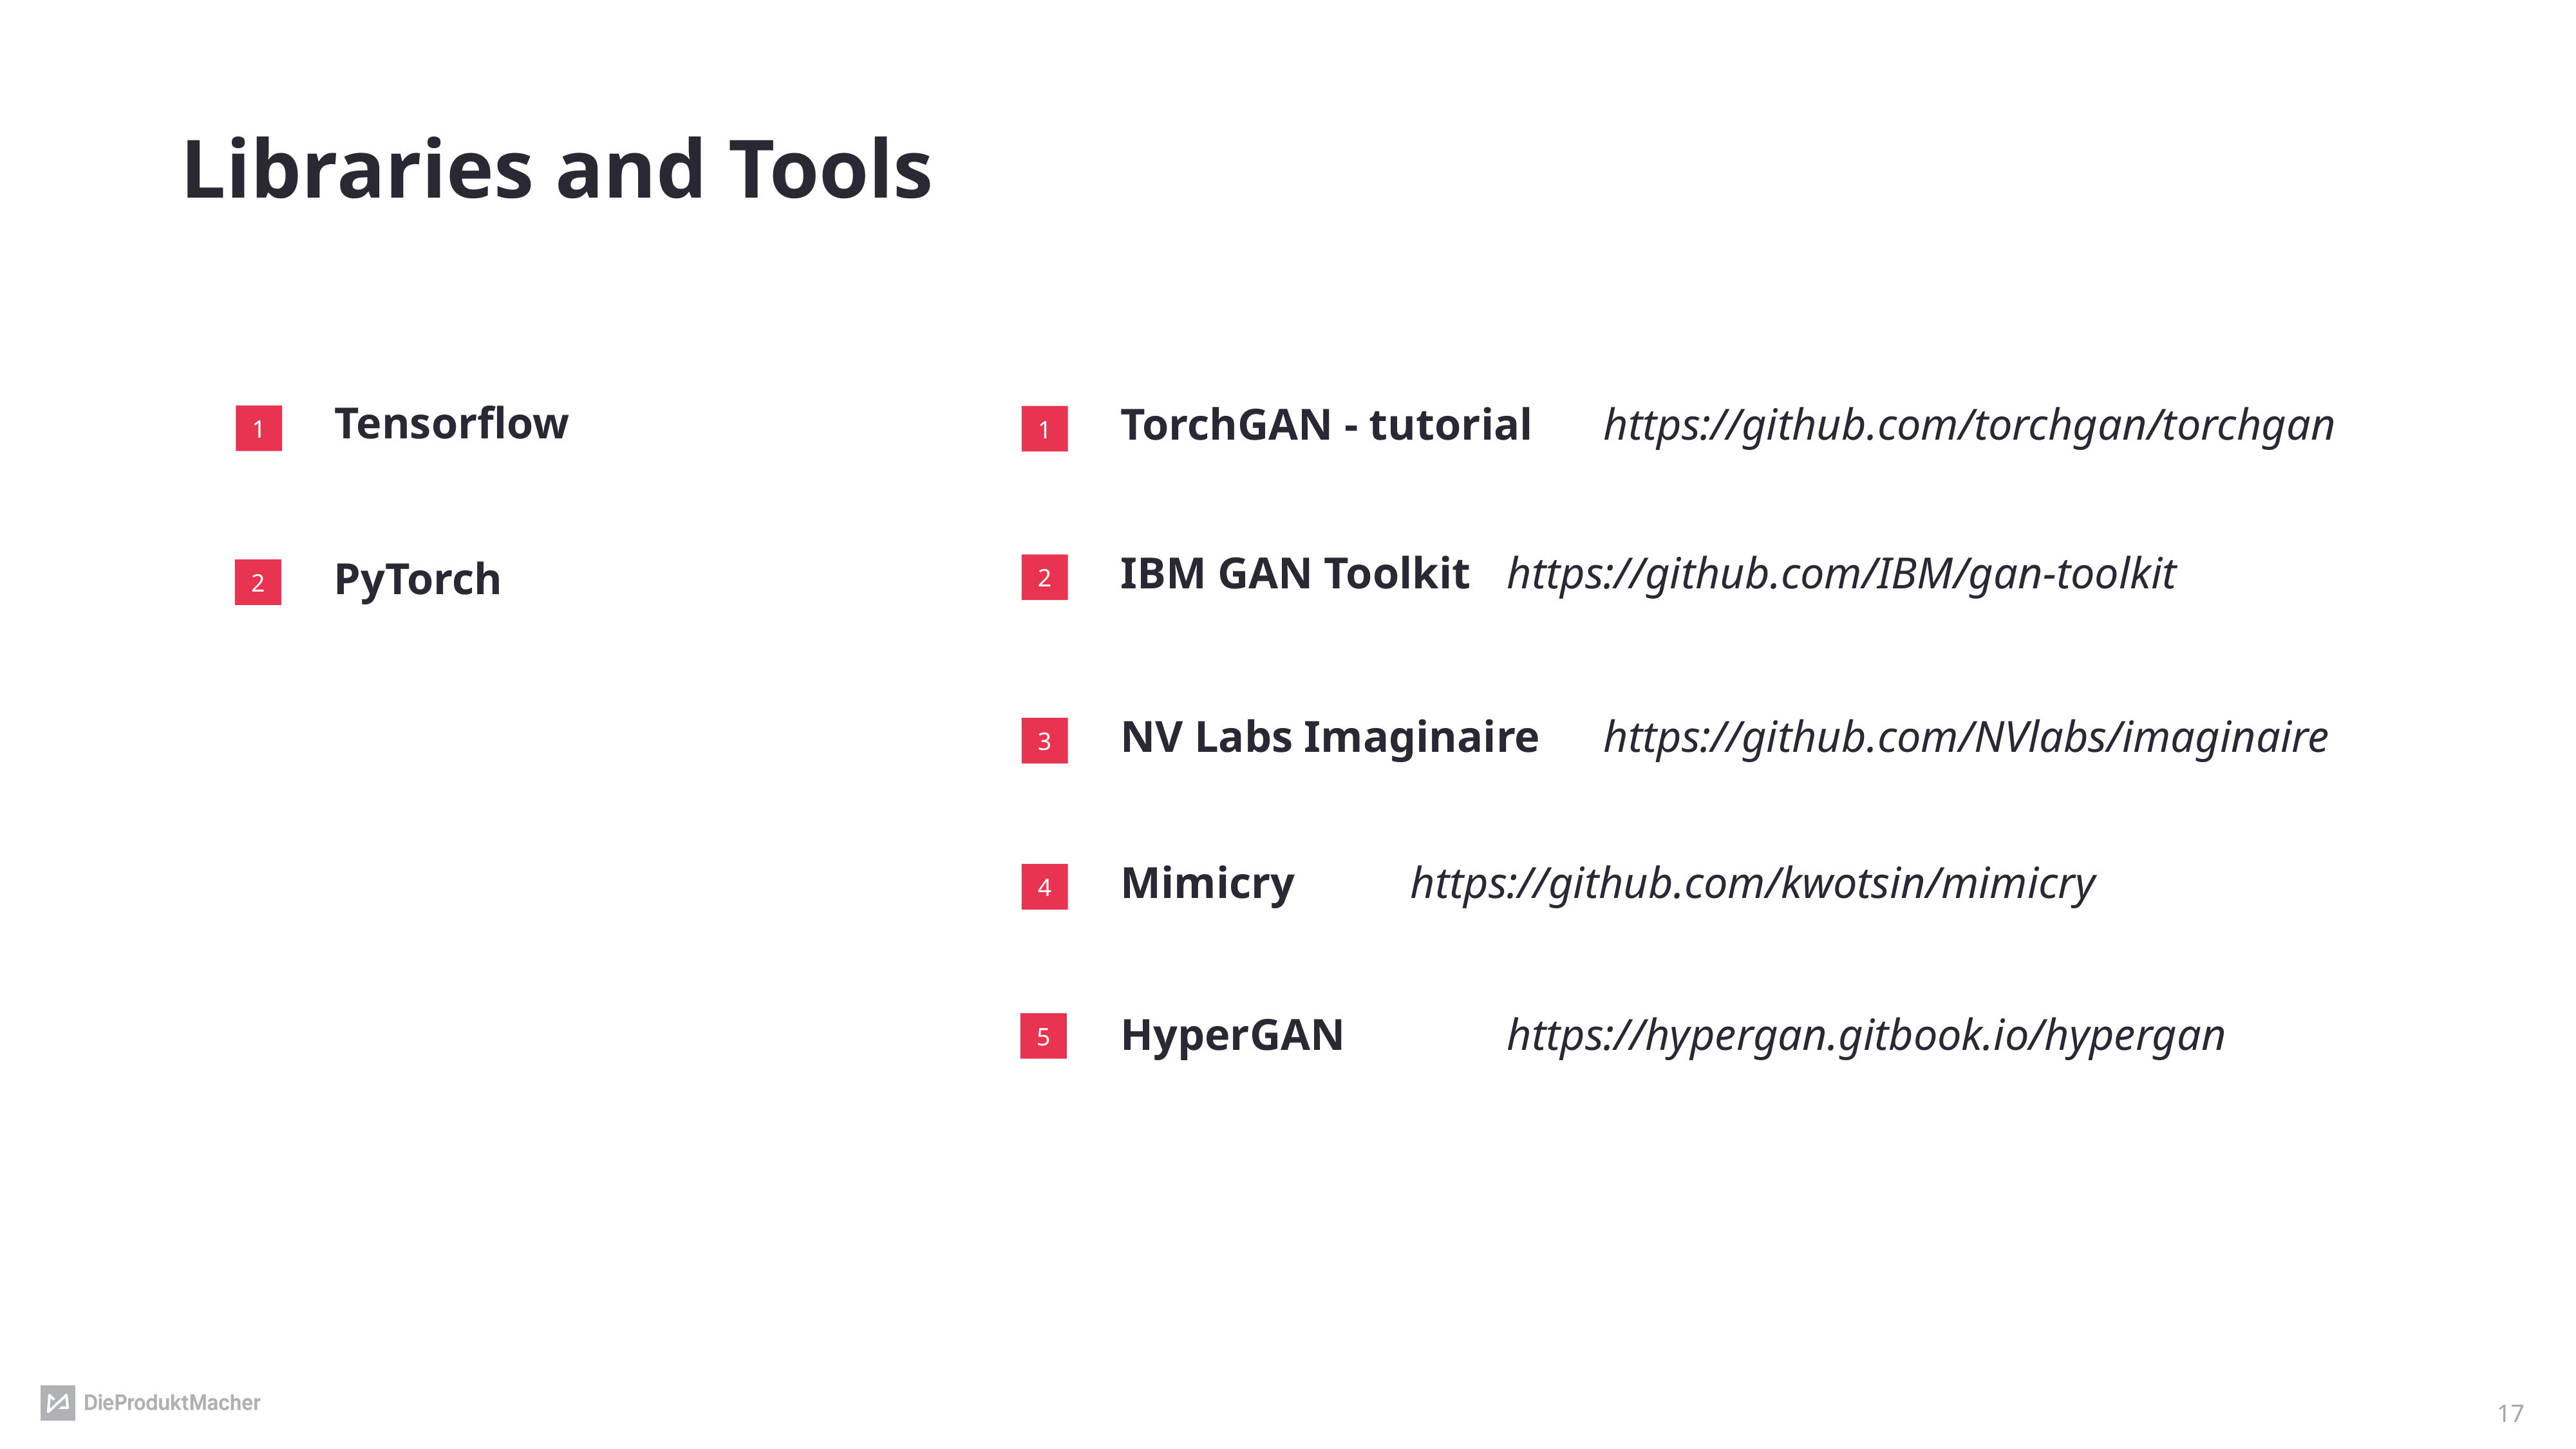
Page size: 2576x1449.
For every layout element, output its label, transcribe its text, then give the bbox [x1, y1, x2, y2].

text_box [1020, 1006, 2399, 1059]
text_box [235, 395, 1613, 452]
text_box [1021, 545, 2398, 601]
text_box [234, 550, 1020, 606]
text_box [1021, 854, 2398, 910]
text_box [1021, 708, 2398, 764]
title Libraries and Tools [169, 123, 1646, 299]
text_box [1021, 396, 2398, 452]
